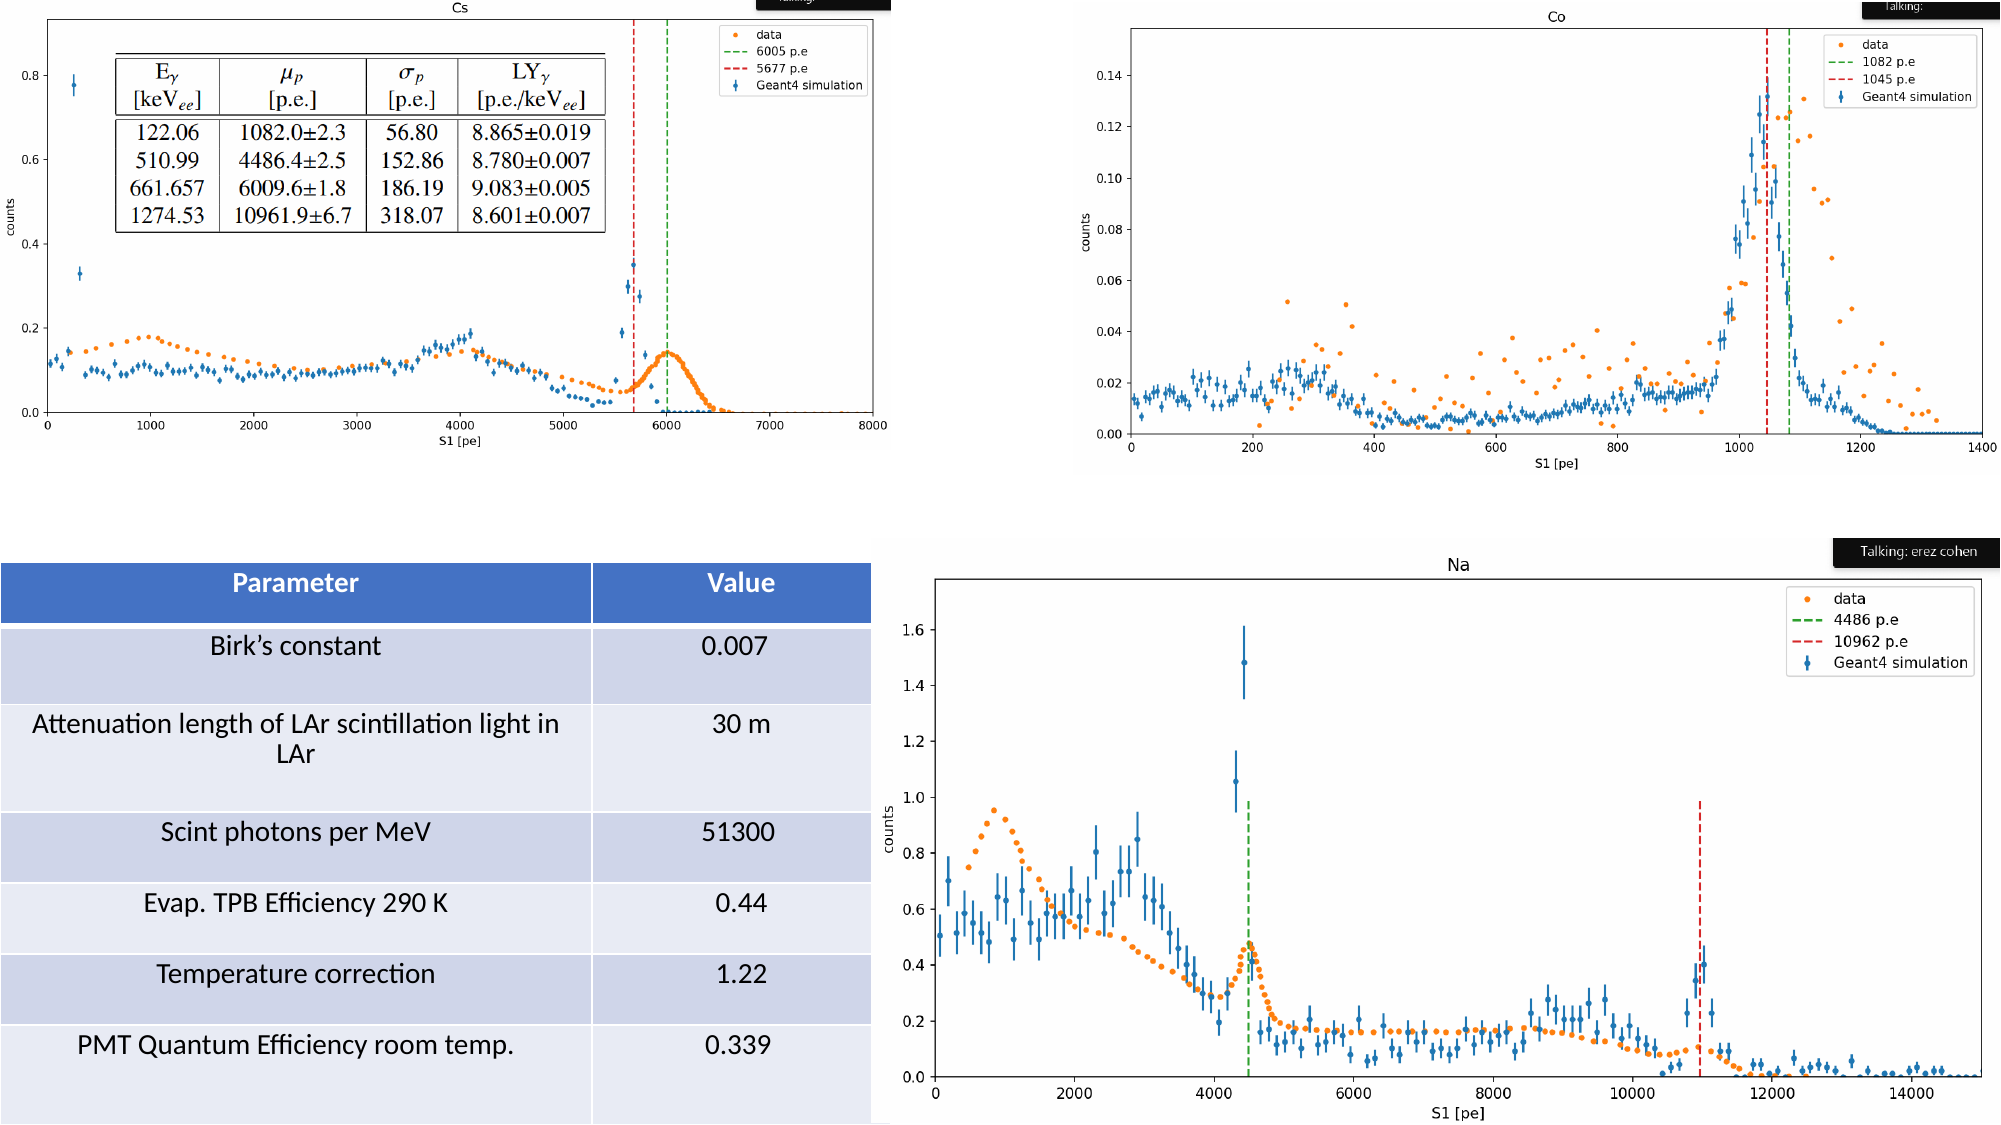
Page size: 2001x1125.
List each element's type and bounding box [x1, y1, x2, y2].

picture [1073, 2, 2000, 475]
picture [871, 538, 2000, 1123]
picture [0, 0, 891, 450]
